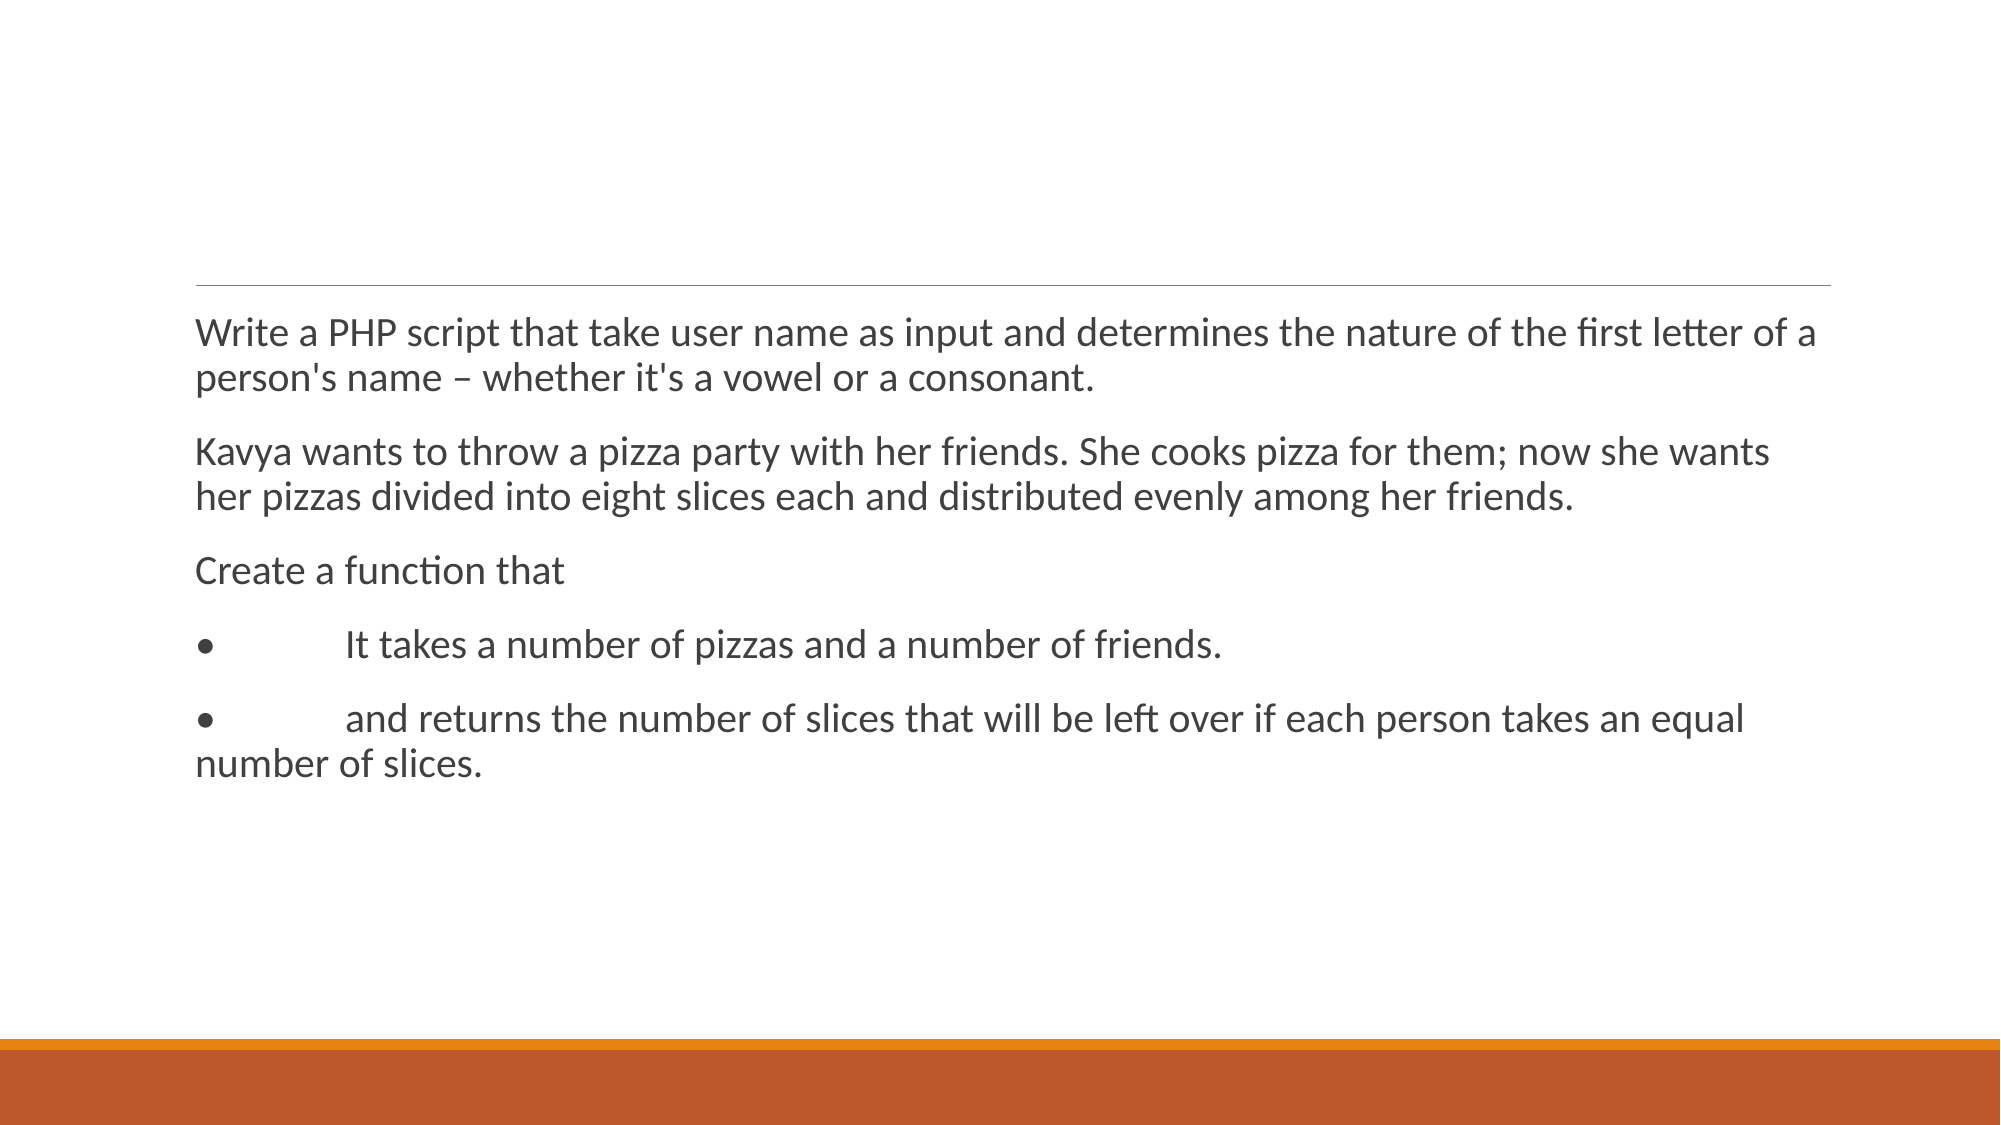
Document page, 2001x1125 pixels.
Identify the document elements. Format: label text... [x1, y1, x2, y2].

list Write a PHP script that take user name as input and determines the nature of the first letter of a person's name – whether it's a vowel or a consonant. Kavya wants to throw a pizza party with her friends. She cooks pizza for them; now she wants her pizzas divided into eight slices each and distributed evenly among her friends. Create a function that • It takes a number of pizzas and a number of friends. • and returns the number of slices that will be left over if each person takes an equal number of slices. [180, 302, 1830, 963]
